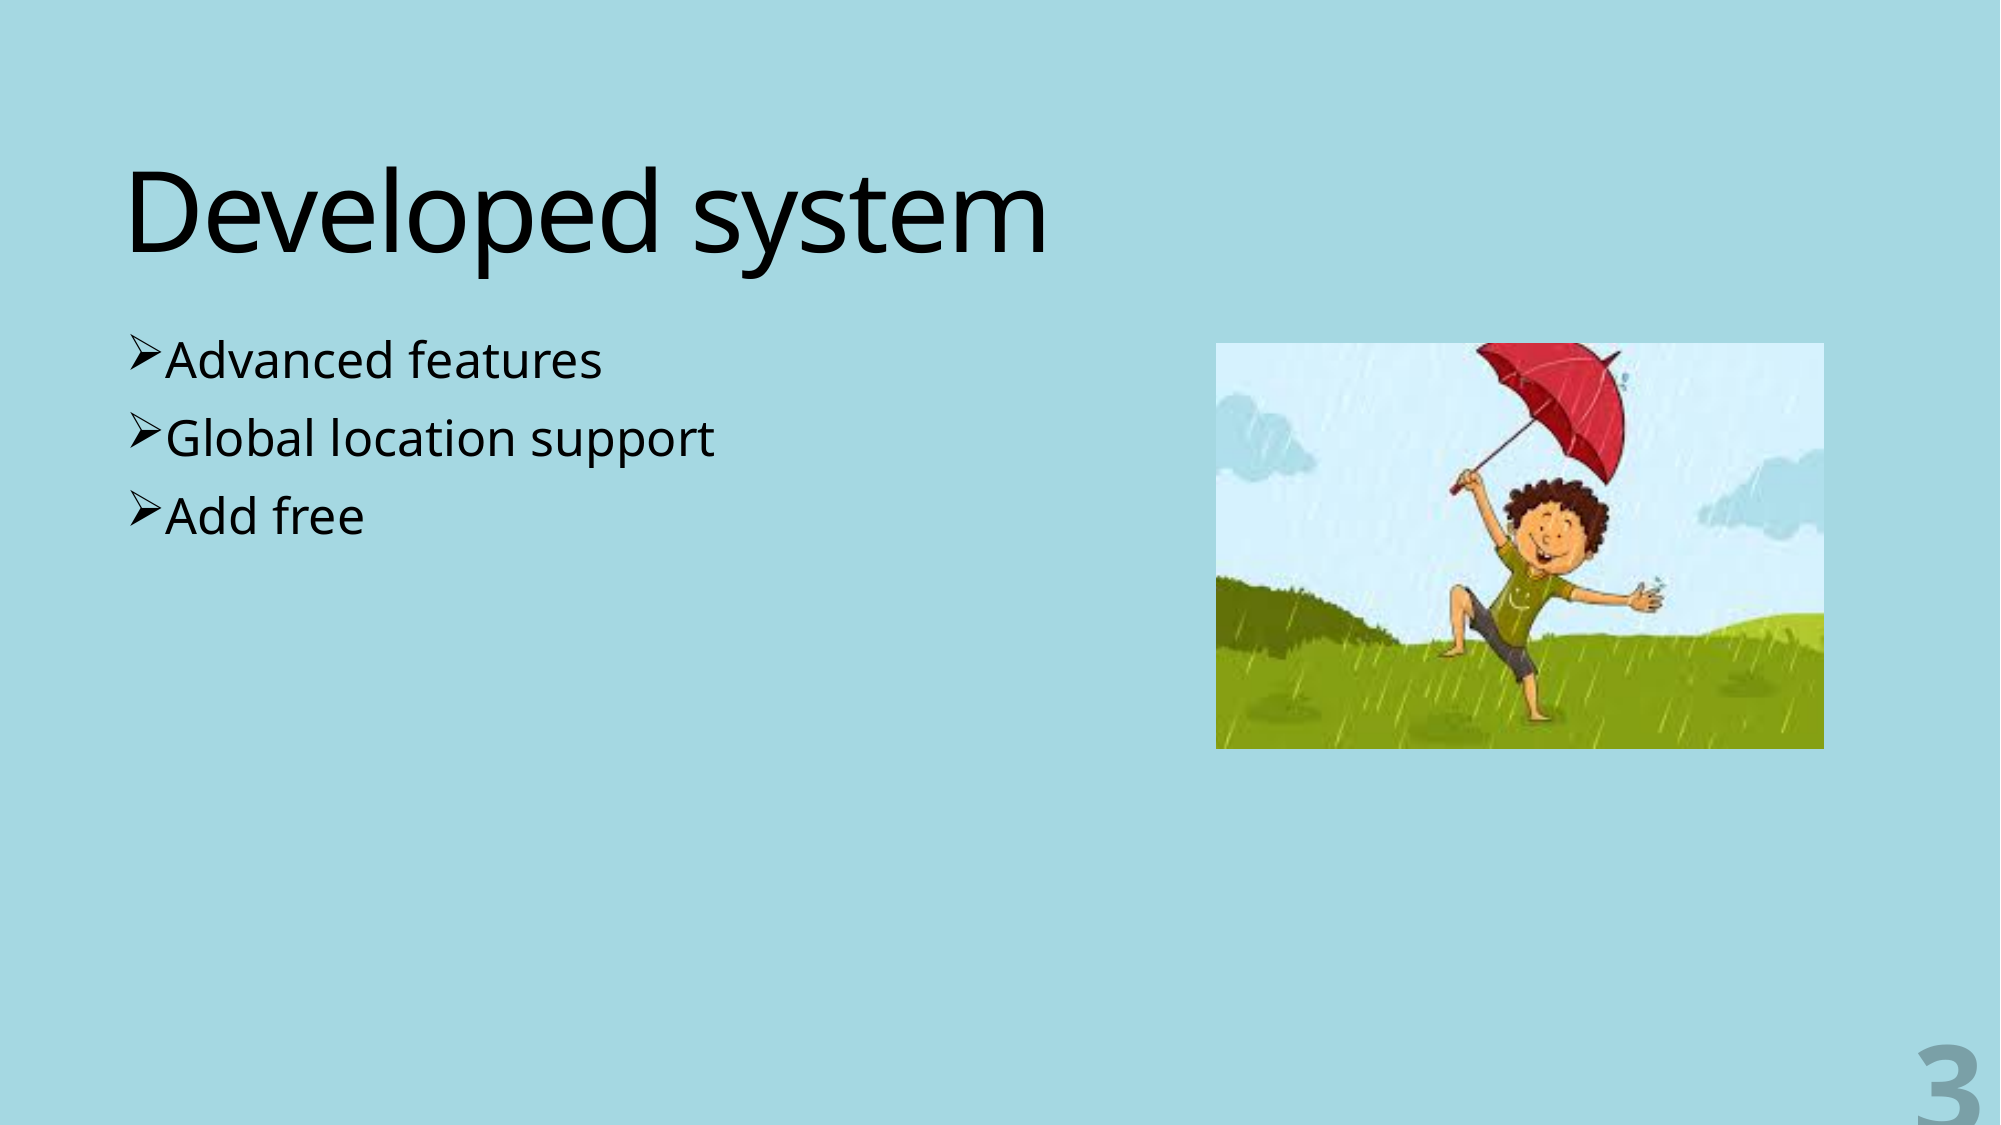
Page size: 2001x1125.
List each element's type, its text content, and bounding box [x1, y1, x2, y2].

slide_number 3 [1520, 938, 2000, 1125]
title Developed system [107, 81, 1875, 354]
list Advanced features Global location support Add free [111, 329, 1876, 948]
picture [1215, 343, 1824, 749]
